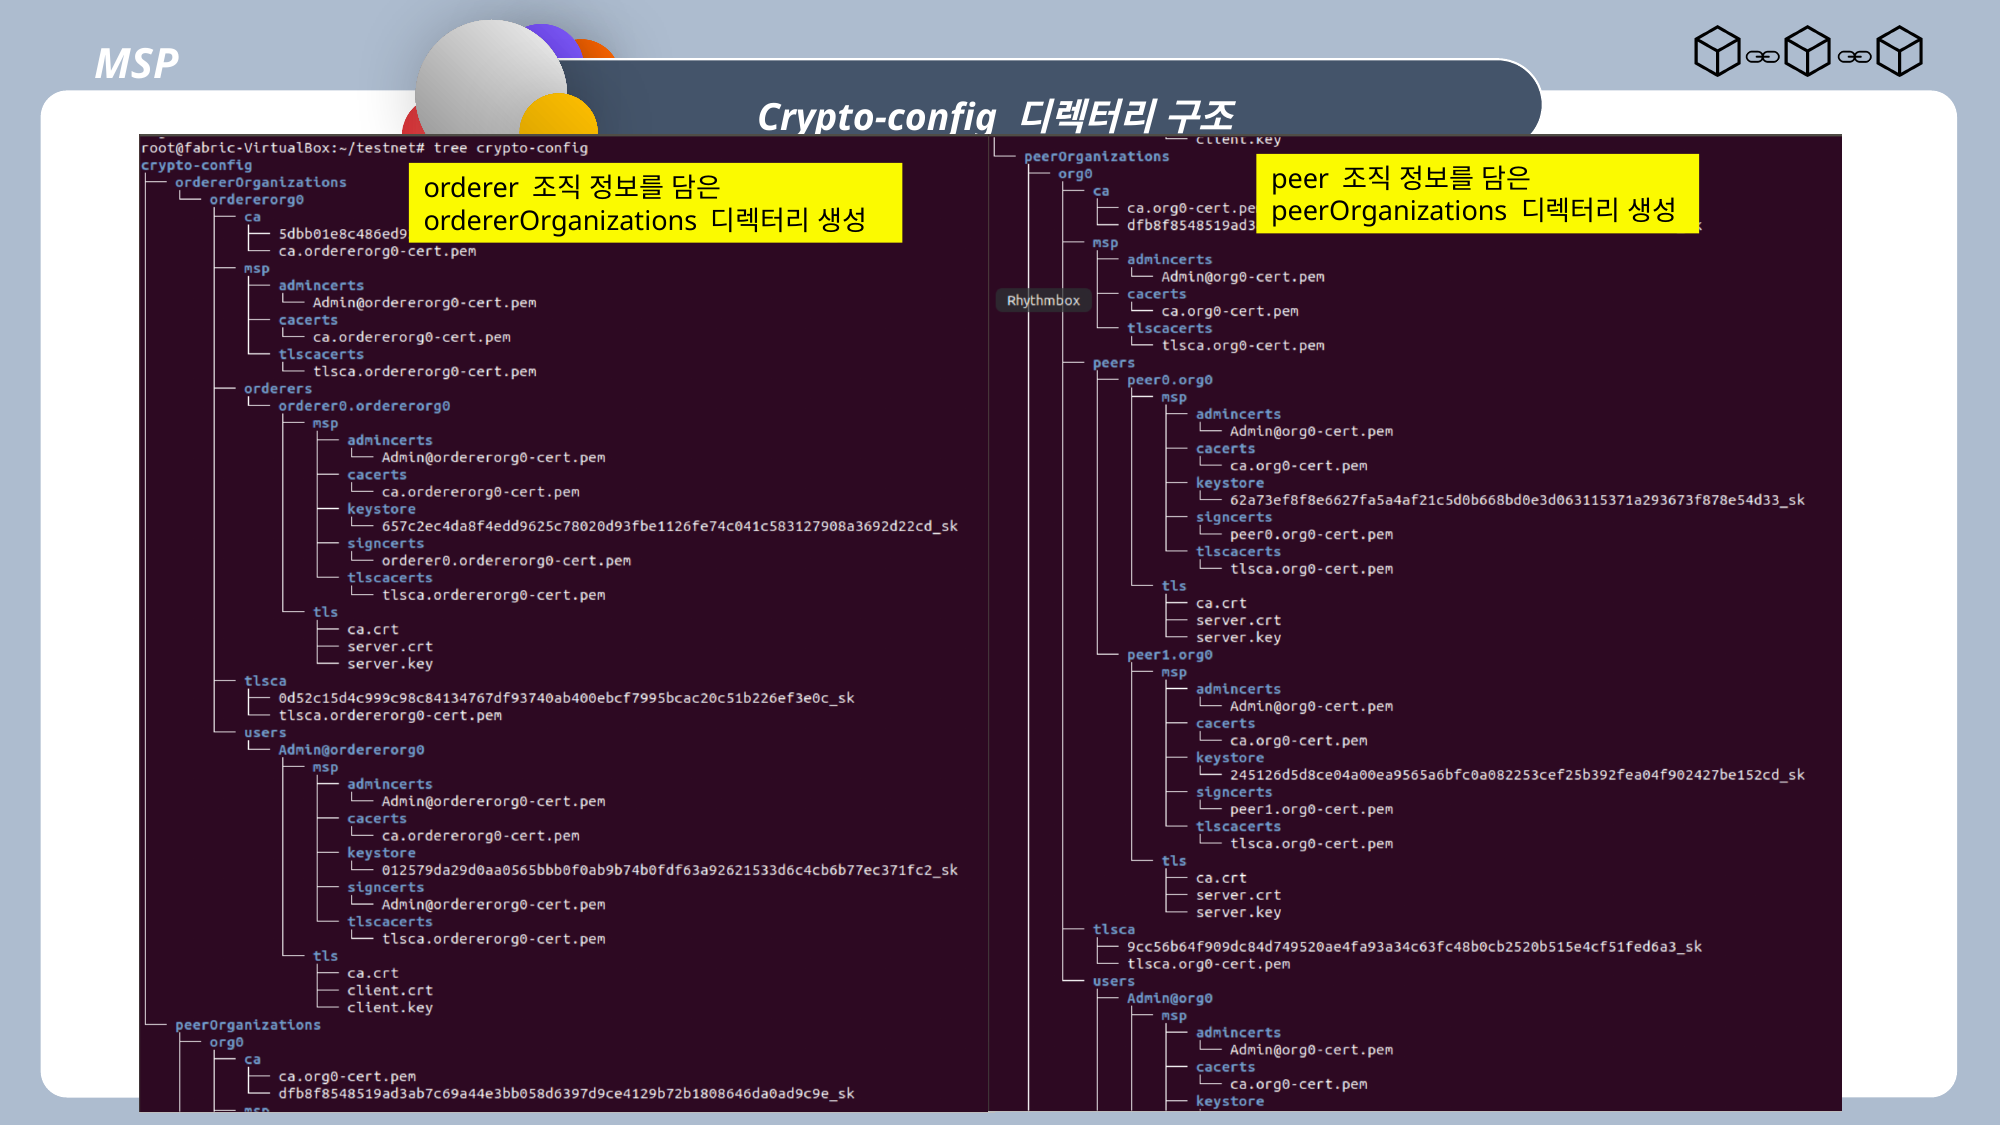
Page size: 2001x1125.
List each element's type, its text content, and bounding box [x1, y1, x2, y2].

text_box [39, 89, 393, 1099]
text_box [1543, 89, 1959, 1099]
text_box MSP [79, 4, 402, 94]
picture [139, 134, 1842, 1113]
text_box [401, 19, 1543, 134]
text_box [1691, 25, 1926, 77]
